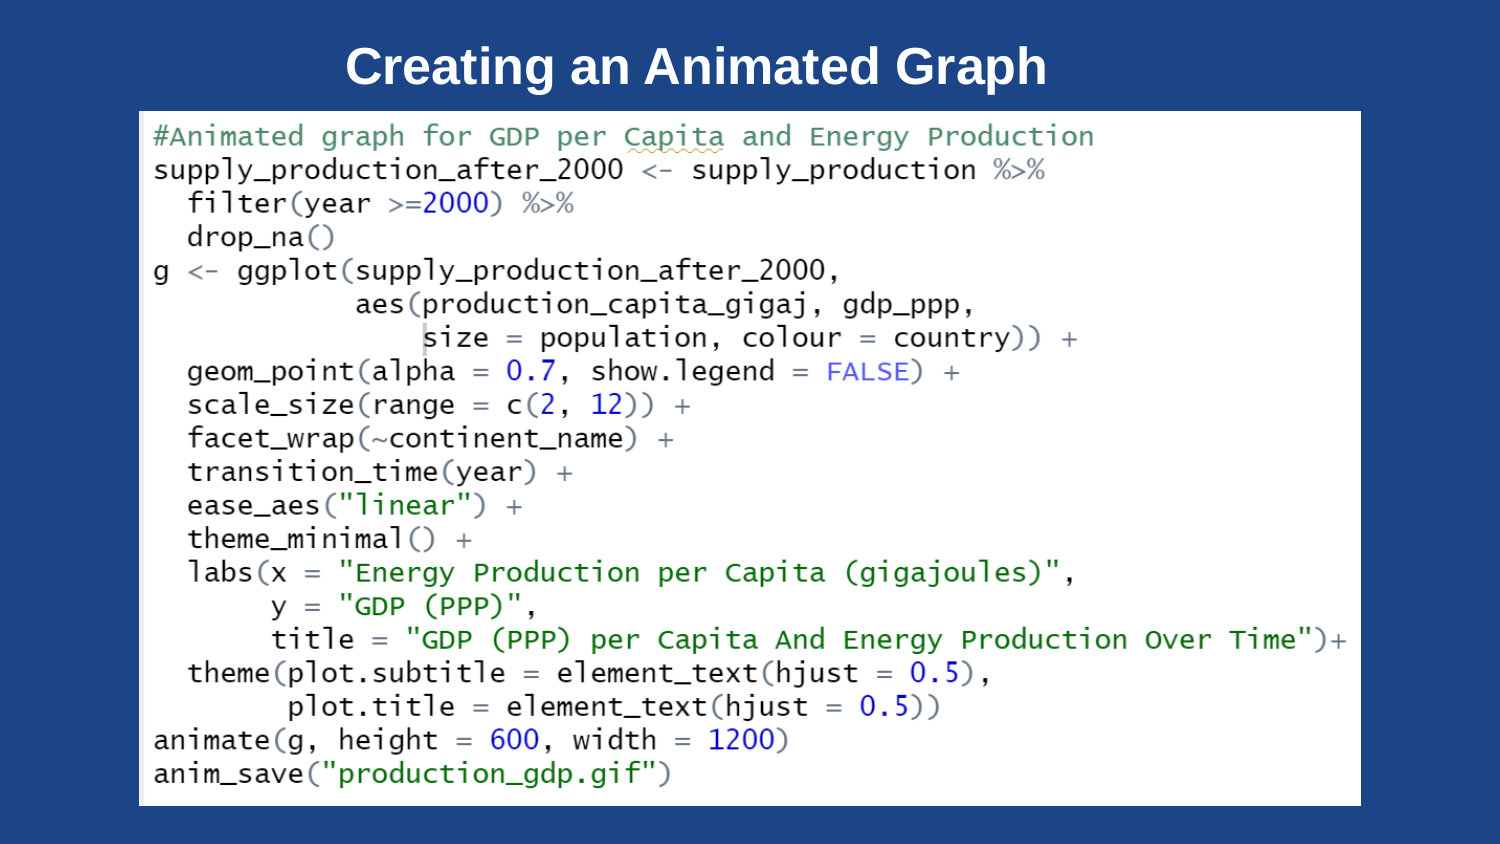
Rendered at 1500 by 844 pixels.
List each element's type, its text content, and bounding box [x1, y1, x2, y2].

picture [138, 110, 1362, 806]
text_box Creating an Animated Graph [330, 17, 1072, 109]
